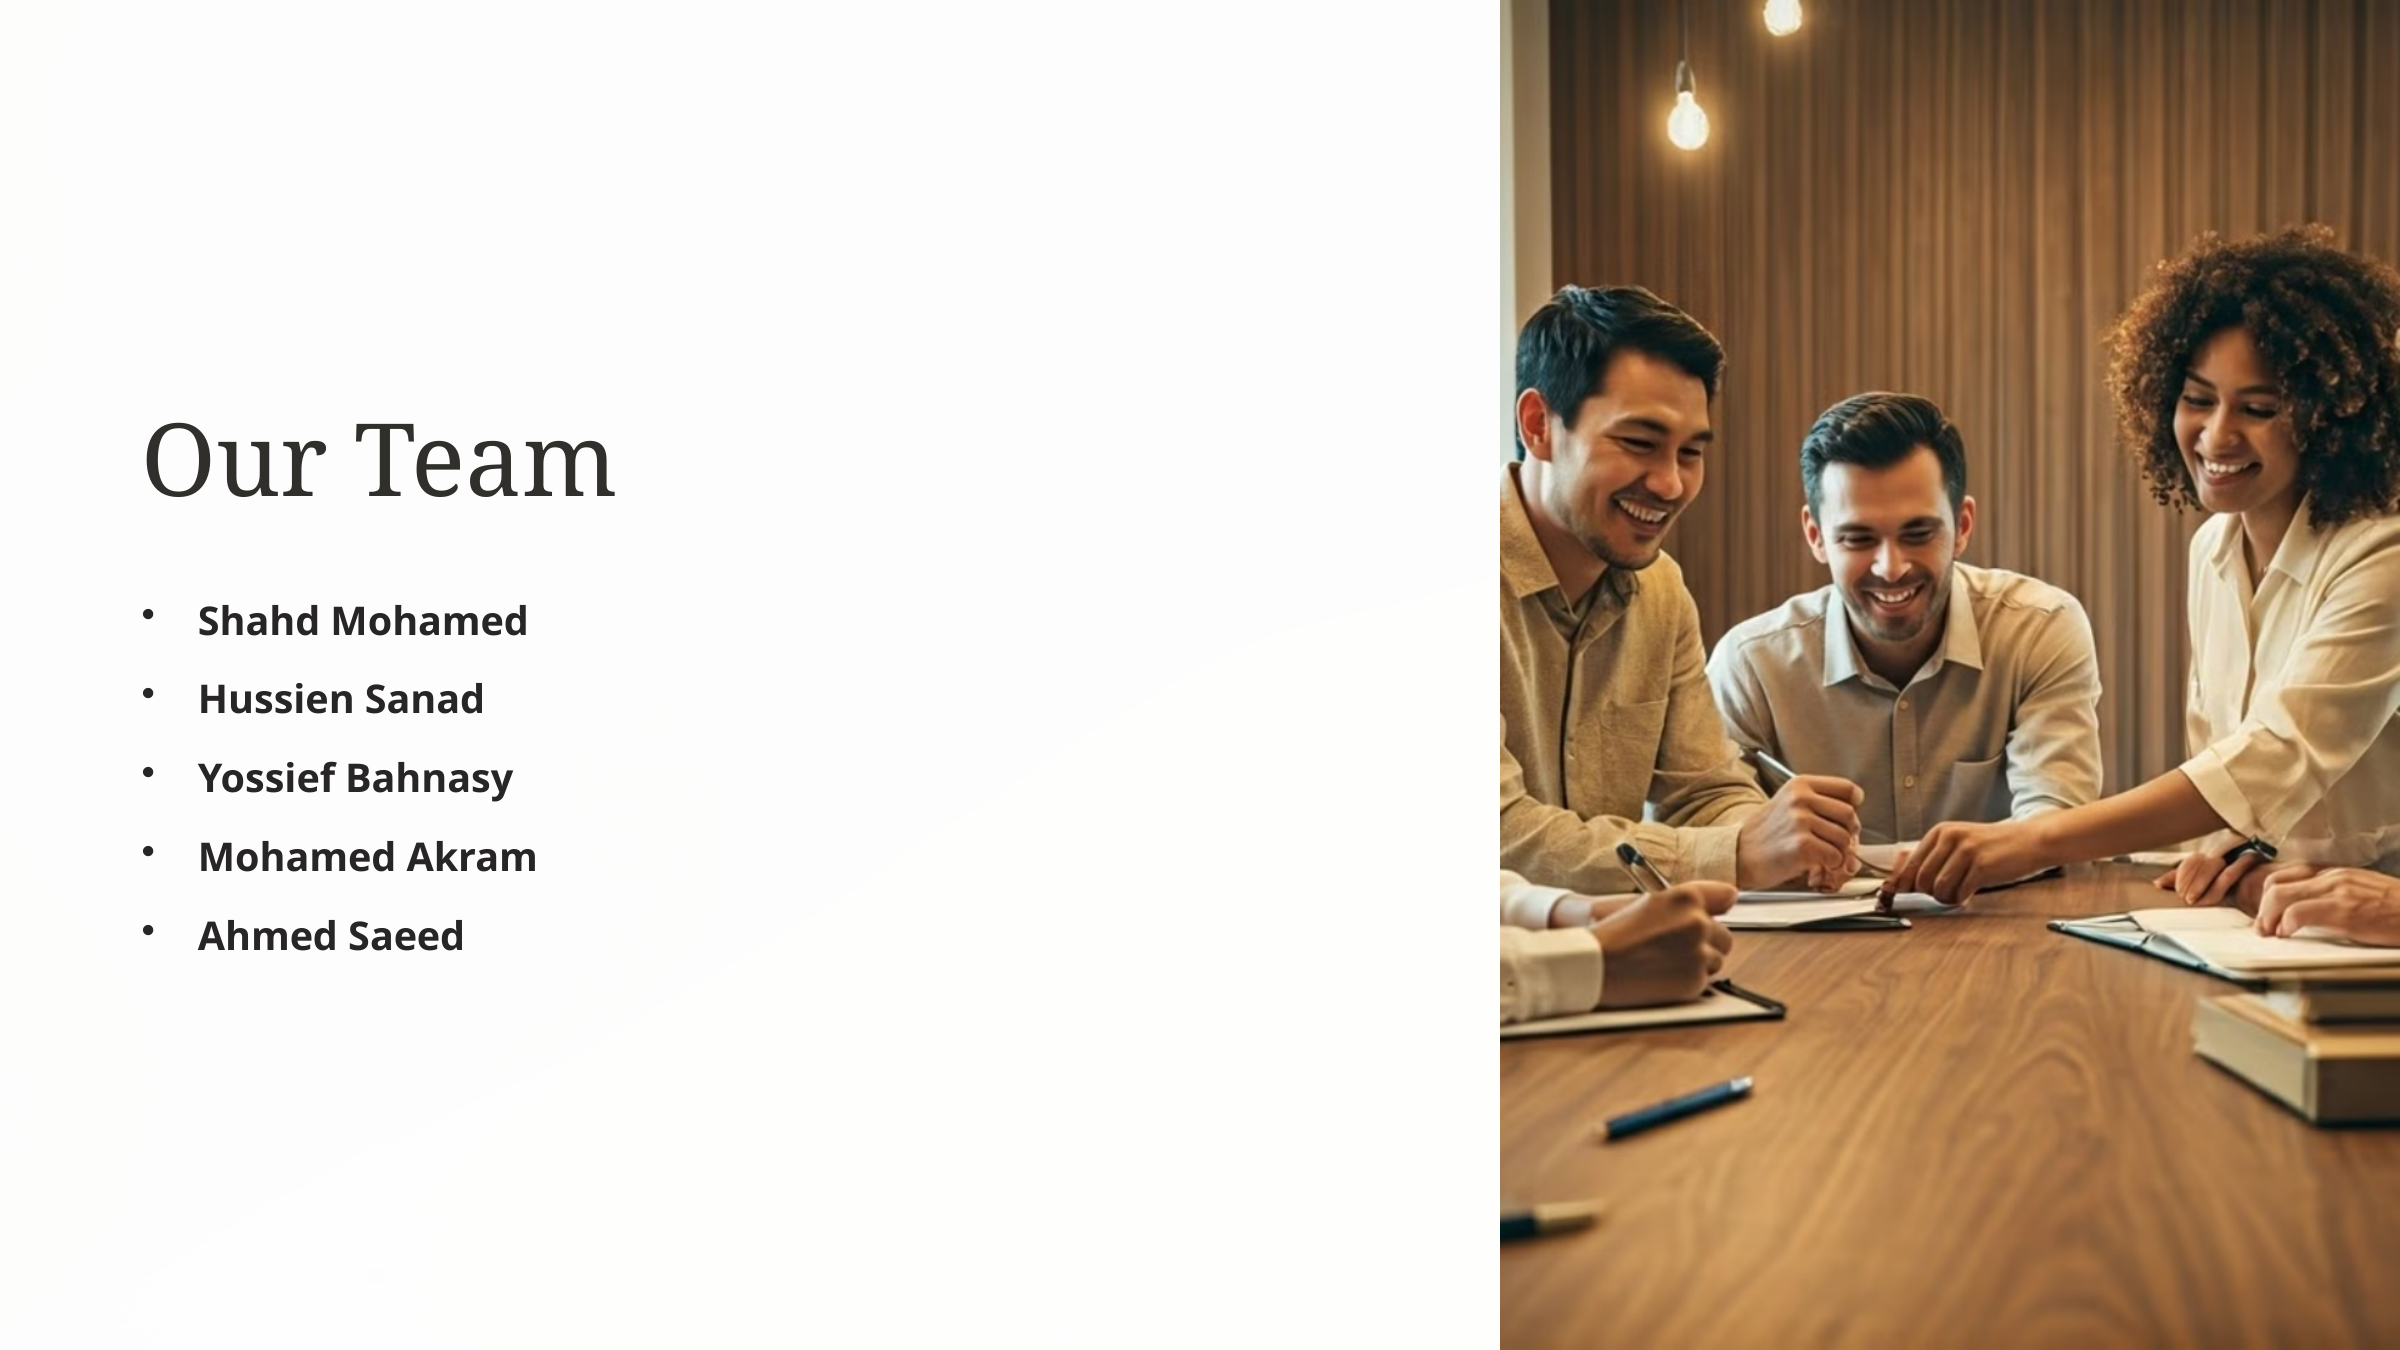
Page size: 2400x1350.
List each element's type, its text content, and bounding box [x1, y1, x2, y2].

text_box Mohamed Akram [141, 815, 1359, 880]
picture [1499, 0, 2400, 1350]
text_box Yossief Bahnasy [141, 736, 1359, 801]
text_box Hussien Sanad [141, 657, 1359, 723]
text_box Ahmed Saeed [141, 894, 1359, 959]
text_box Our Team [141, 391, 1155, 518]
text_box Shahd Mohamed [141, 578, 1359, 644]
